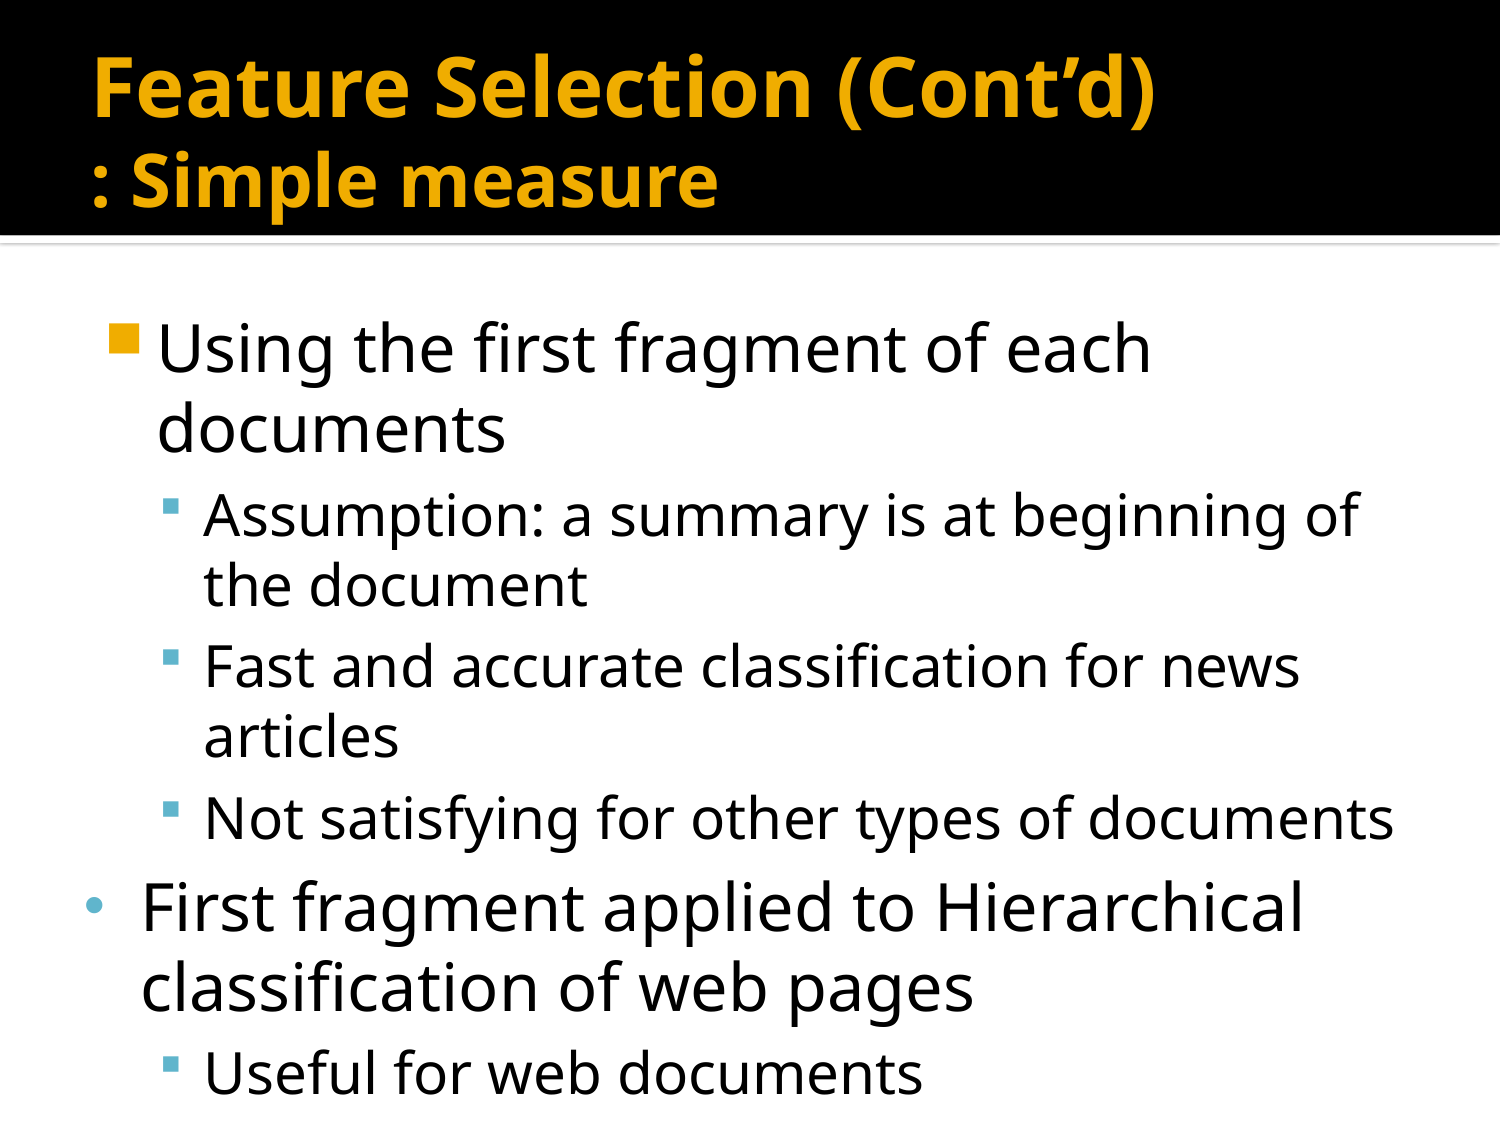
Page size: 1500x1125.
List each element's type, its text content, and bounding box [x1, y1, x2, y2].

title Feature Selection (Cont’d) : Simple measure [75, 25, 1425, 231]
list Using the first fragment of each documents Assumption: a summary is at beginning of the document Fast and accurate classification for news articles Not satisfying for other types of documents First fragment applied to Hierarchical classification of web pages Useful for web documents [75, 291, 1425, 1050]
